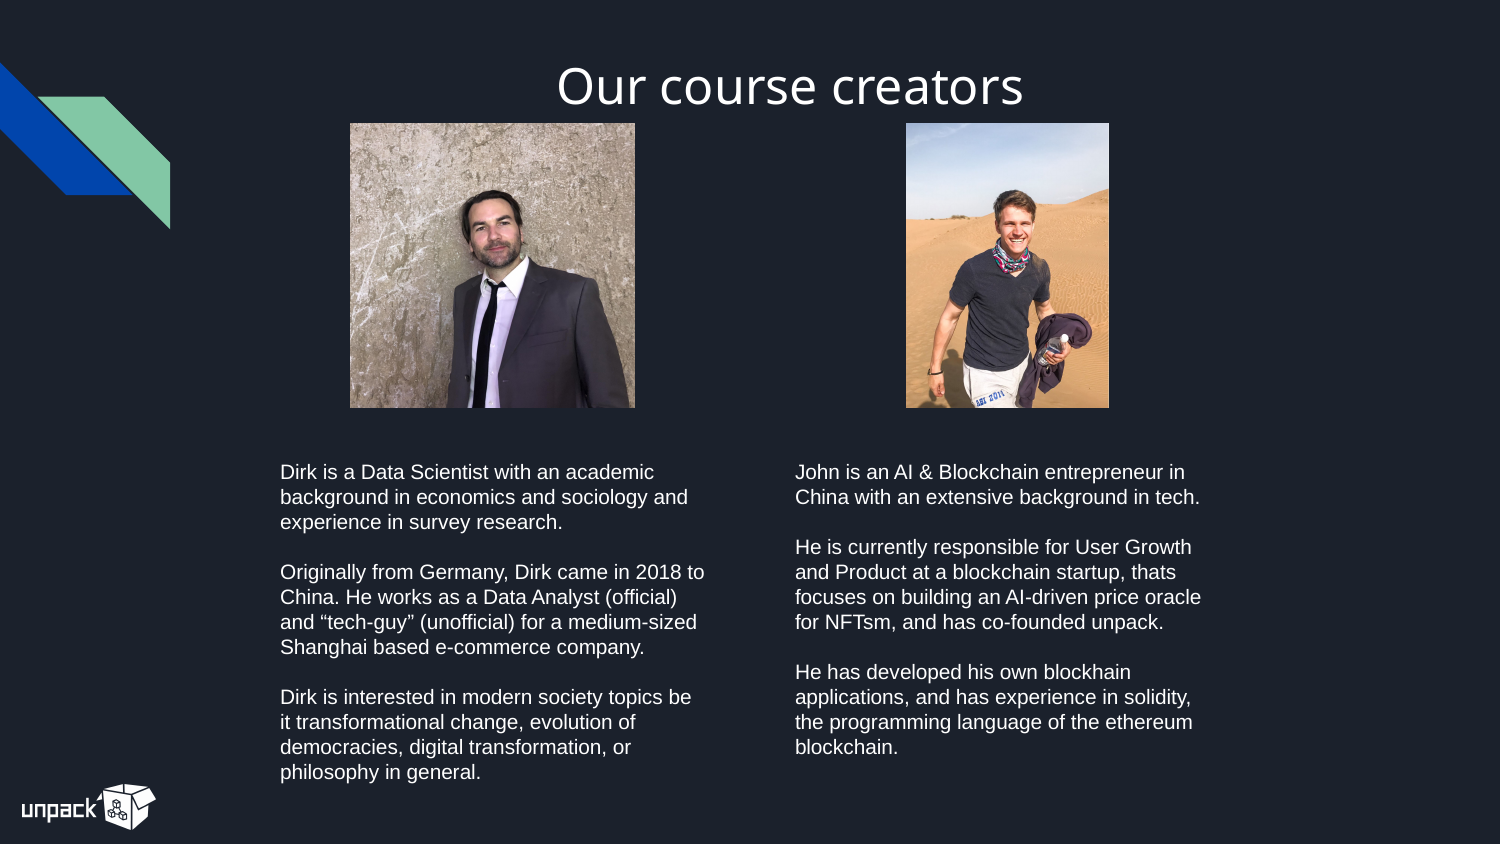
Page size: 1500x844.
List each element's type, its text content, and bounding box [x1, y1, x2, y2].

picture [906, 123, 1109, 408]
title Our course creators [212, 39, 1368, 113]
text_box John is an AI & Blockchain entrepreneur in China with an extensive background in tech. He is currently responsible for User Growth and Product at a blockchain startup, thats focuses on building an AI-driven price oracle for NFTsm, and has co-founded unpack. He has developed his own blockhain applications, and has experience in solidity, the programming language of the ethereum blockchain. [780, 443, 1235, 774]
picture [350, 123, 635, 408]
picture [17, 784, 156, 830]
text_box Dirk is a Data Scientist with an academic background in economics and sociology and experience in survey research. Originally from Germany, Dirk came in 2018 to China. He works as a Data Analyst (official) and “tech-guy” (unofficial) for a medium-sized Shanghai based e-commerce company. Dirk is interested in modern society topics be it transformational change, evolution of democracies, digital transformation, or philosophy in general. [265, 443, 720, 799]
